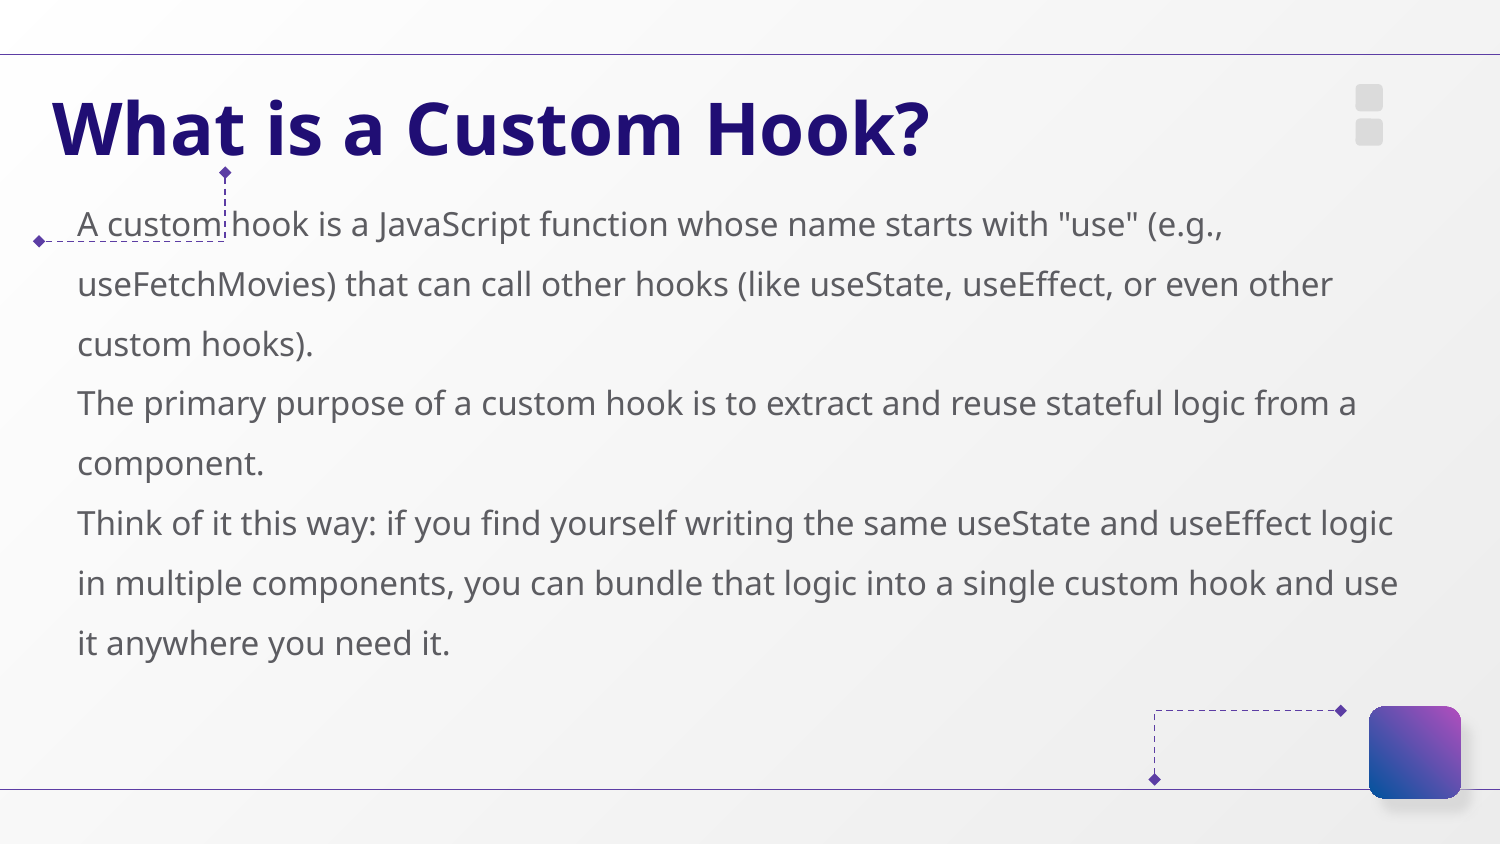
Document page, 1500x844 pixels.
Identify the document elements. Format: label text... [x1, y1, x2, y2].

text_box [1154, 710, 1341, 780]
title What is a Custom Hook? [37, 79, 1155, 172]
subtitle A custom hook is a JavaScript function whose name starts with "use" (e.g., useFetchMovies) that can call other hooks (like useState, useEffect, or even other custom hooks). The primary purpose of a custom hook is to extract and reuse stateful logic from a component. Think of it this way: if you find yourself writing the same useState and useEffect logic in multiple components, you can bundle that logic into a single custom hook and use it anywhere you need it. [39, 170, 1427, 675]
text_box [1369, 706, 1461, 799]
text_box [1355, 83, 1383, 147]
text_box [38, 172, 226, 242]
